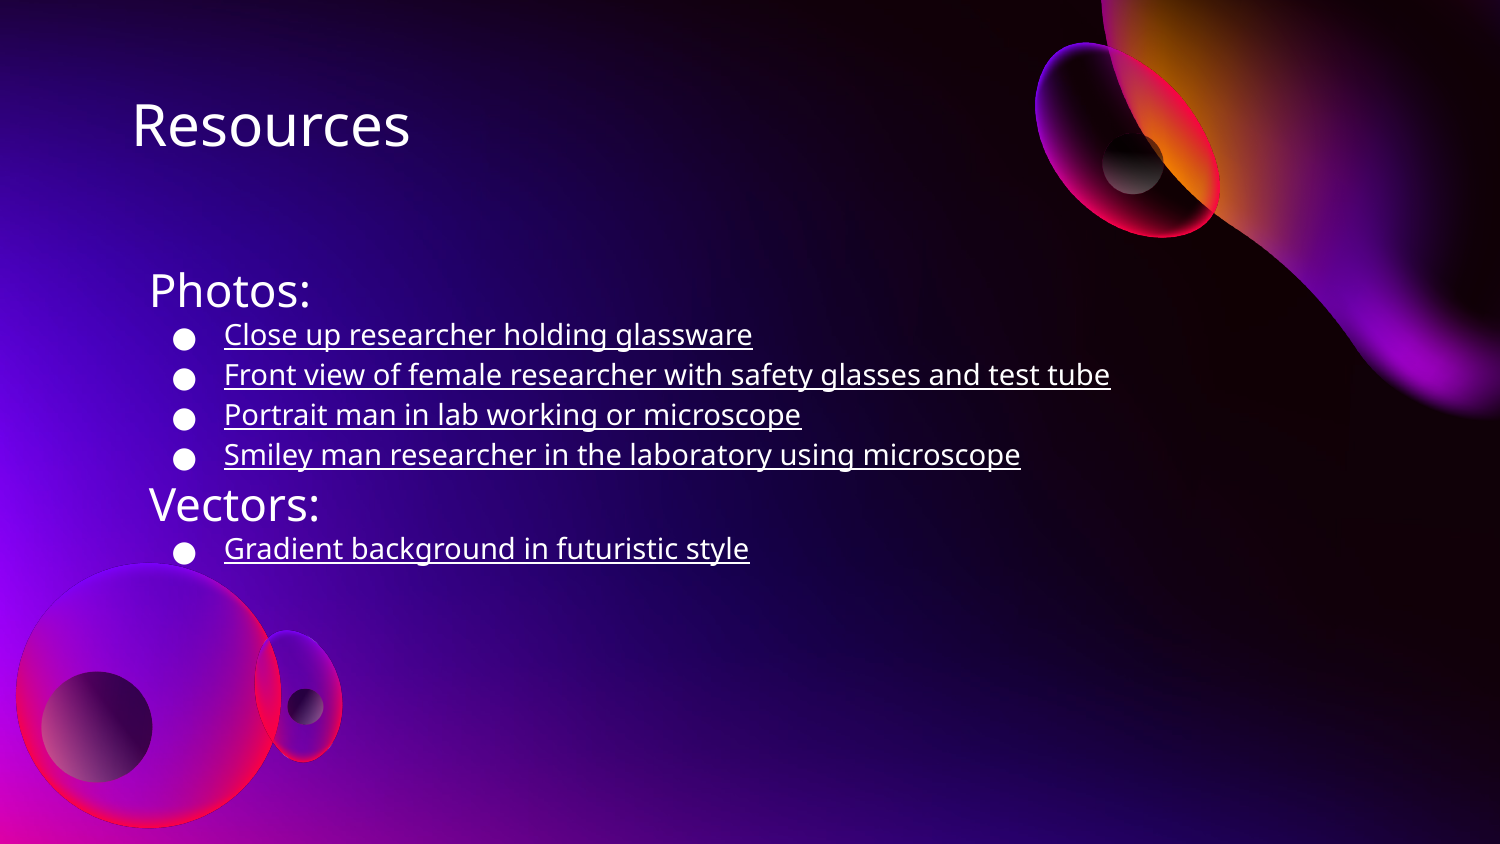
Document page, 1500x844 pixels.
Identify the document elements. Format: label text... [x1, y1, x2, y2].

title Resources [116, 72, 1384, 167]
text_box Photos: Close up researcher holding glassware Front view of female researcher with safety glasses and test tube Portrait man in lab working or microscope Smiley man researcher in the laboratory using microscope Vectors: Gradient background in futuristic style [133, 246, 1188, 783]
picture [0, 0, 1500, 844]
